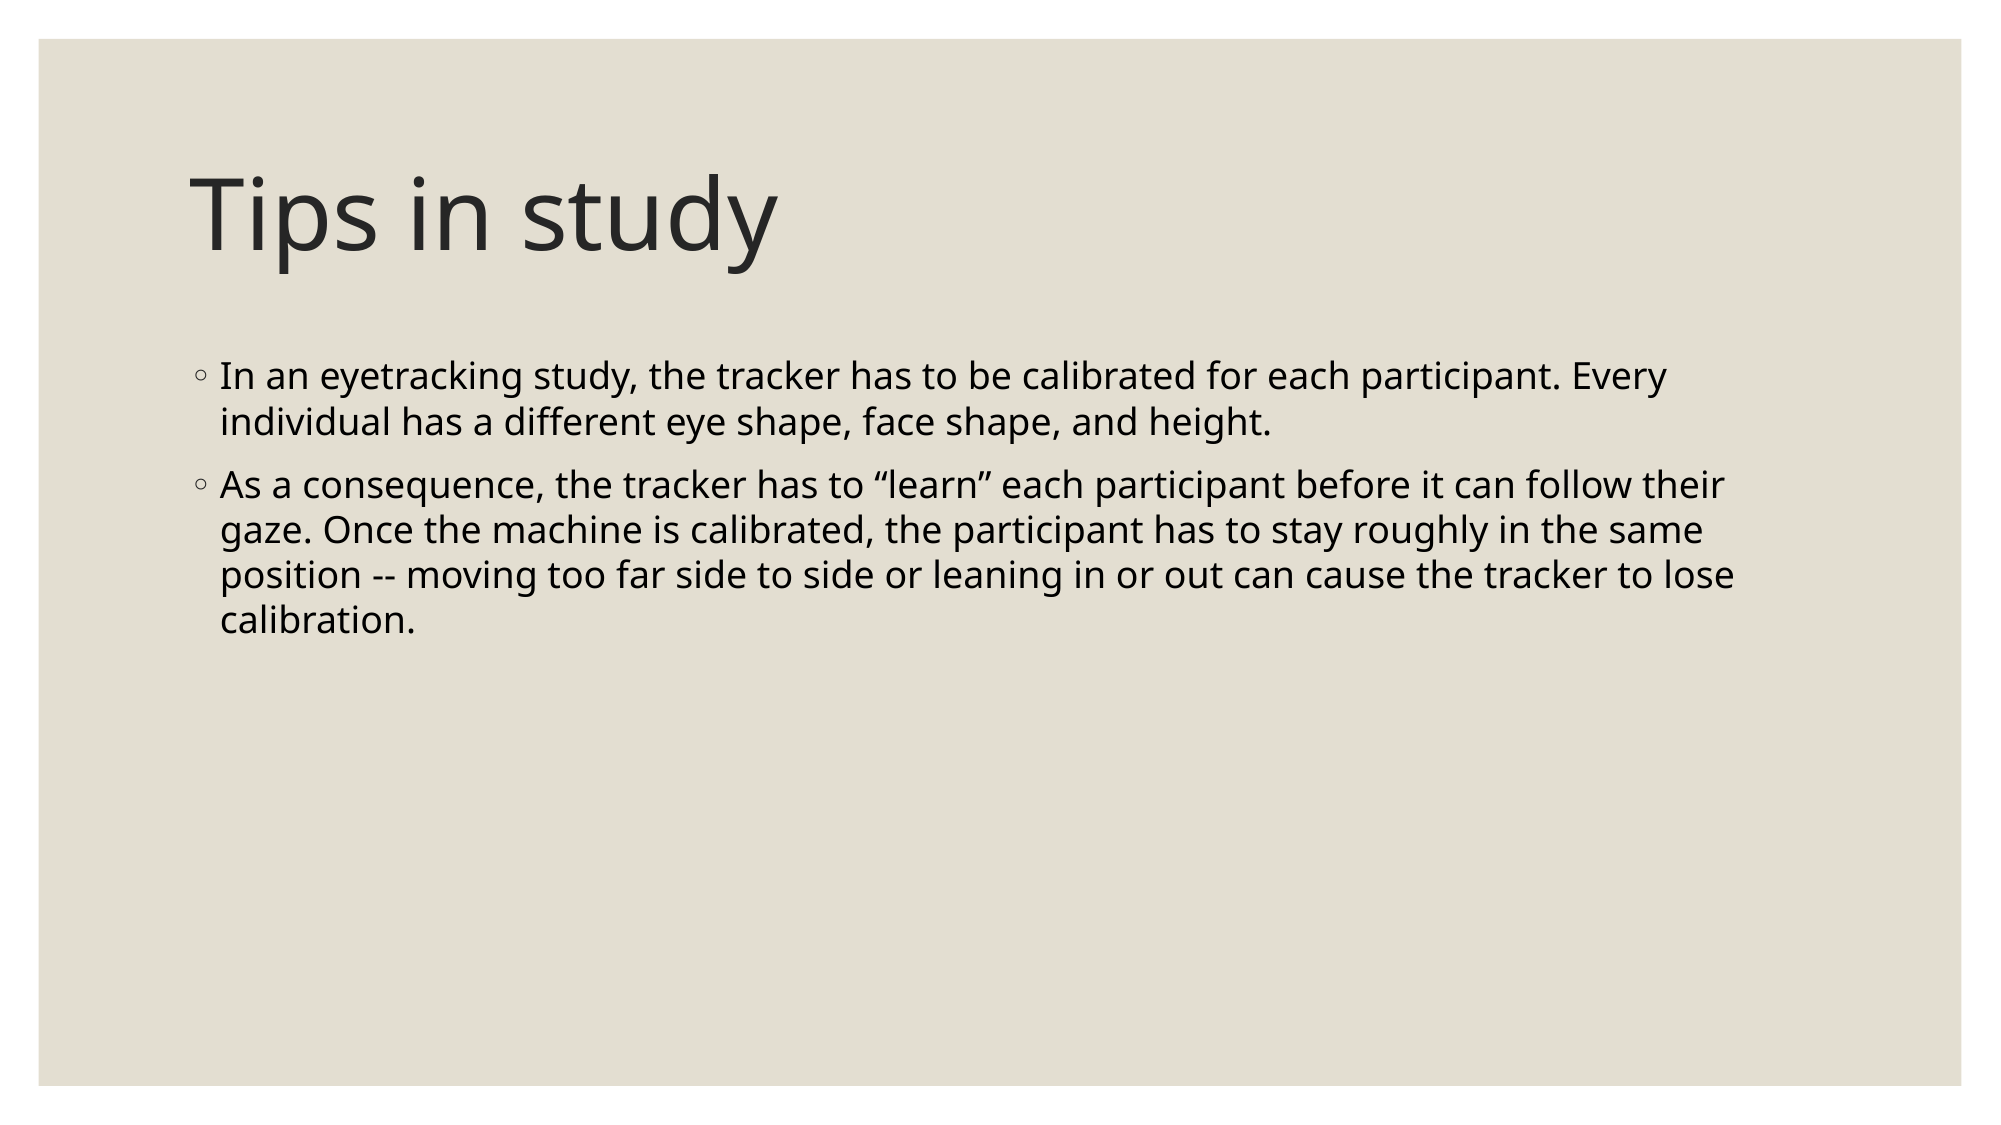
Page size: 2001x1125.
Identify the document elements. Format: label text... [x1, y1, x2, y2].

title Tips in study [174, 105, 1825, 331]
list In an eyetracking study, the tracker has to be calibrated for each participant. Every individual has a different eye shape, face shape, and height. As a consequence, the tracker has to “learn” each participant before it can follow their gaze. Once the machine is calibrated, the participant has to stay roughly in the same position -- moving too far side to side or leaning in or out can cause the tracker to lose calibration. [174, 345, 1825, 990]
